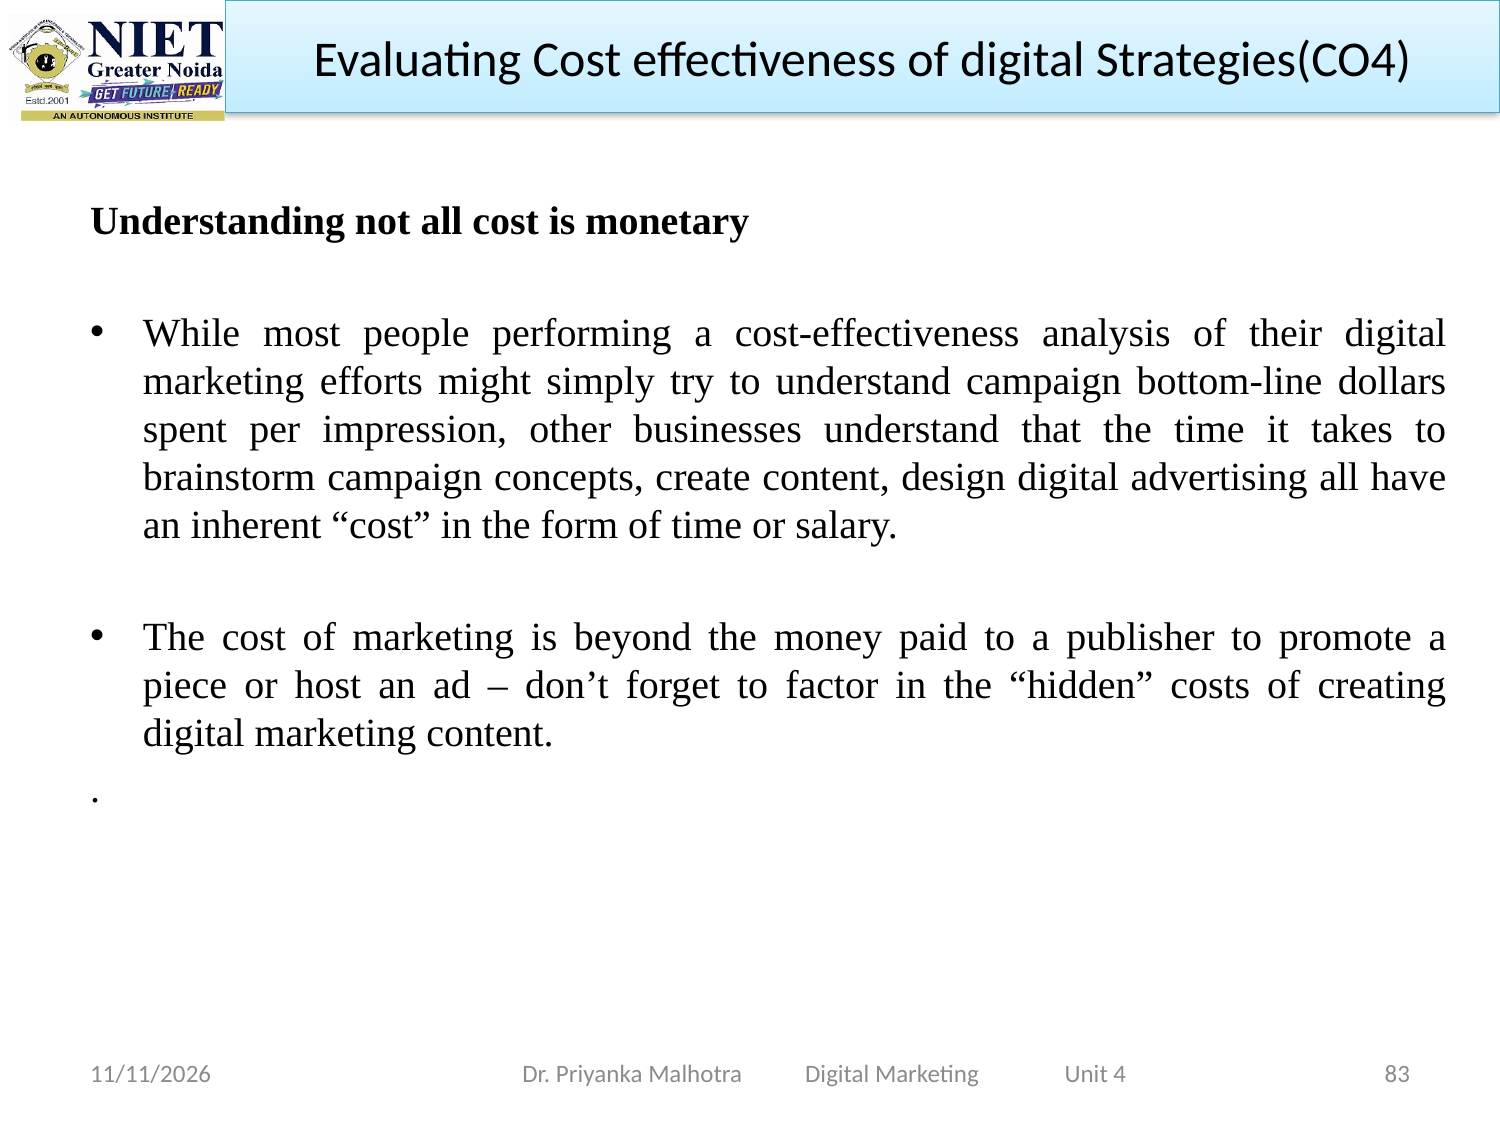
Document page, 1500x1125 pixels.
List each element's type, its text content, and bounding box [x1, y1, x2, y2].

picture [9, 0, 226, 151]
list Understanding not all cost is monetary While most people performing a cost-effectiveness analysis of their digital marketing efforts might simply try to understand campaign bottom-line dollars spent per impression, other businesses understand that the time it takes to brainstorm campaign concepts, create content, design digital advertising all have an inherent “cost” in the form of time or salary. The cost of marketing is beyond the money paid to a publisher to promote a piece or host an ad – don’t forget to factor in the “hidden” costs of creating digital marketing content. . [75, 187, 1463, 825]
footer Dr. Priyanka Malhotra Digital Marketing Unit 4 [412, 1042, 1074, 1103]
slide_number 83 [1074, 1042, 1425, 1103]
slide_number 28-May-24 [75, 1042, 412, 1103]
text_box Evaluating Cost effectiveness of digital Strategies(CO4) [226, 0, 1500, 113]
